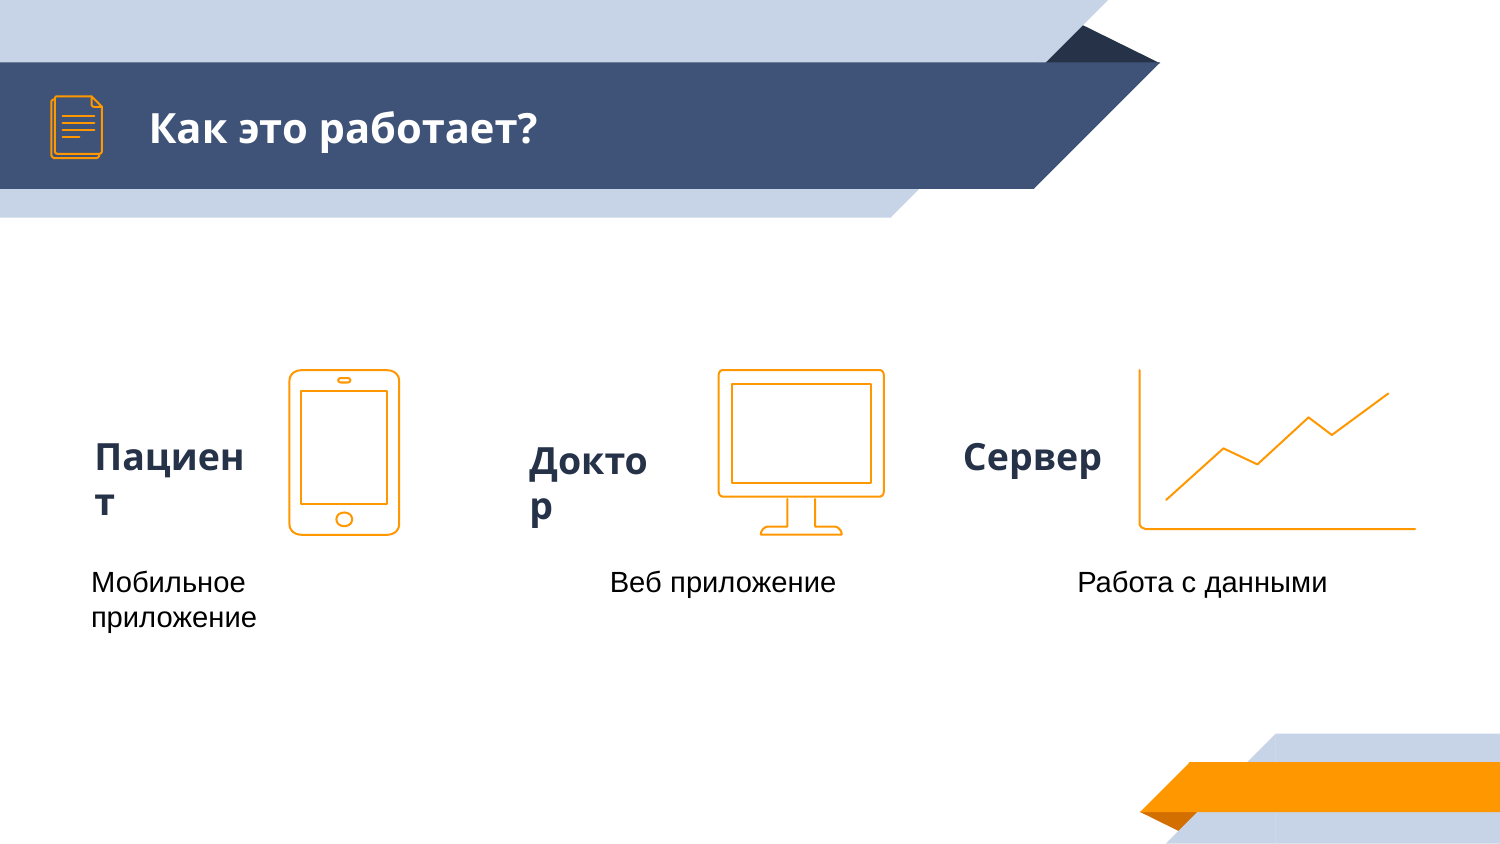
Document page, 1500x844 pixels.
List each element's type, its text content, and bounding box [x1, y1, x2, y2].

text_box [1139, 369, 1416, 530]
title Как это работает? [133, 64, 997, 190]
list Доктор [514, 421, 680, 488]
slide_number [1249, 760, 1494, 813]
text_box Работа с данными [989, 555, 1416, 606]
list Сервер [947, 417, 1134, 488]
list Пациент [79, 418, 270, 492]
text_box Веб приложение [573, 555, 874, 606]
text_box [50, 96, 103, 159]
text_box Мобильное приложение [76, 555, 435, 641]
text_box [718, 369, 885, 536]
